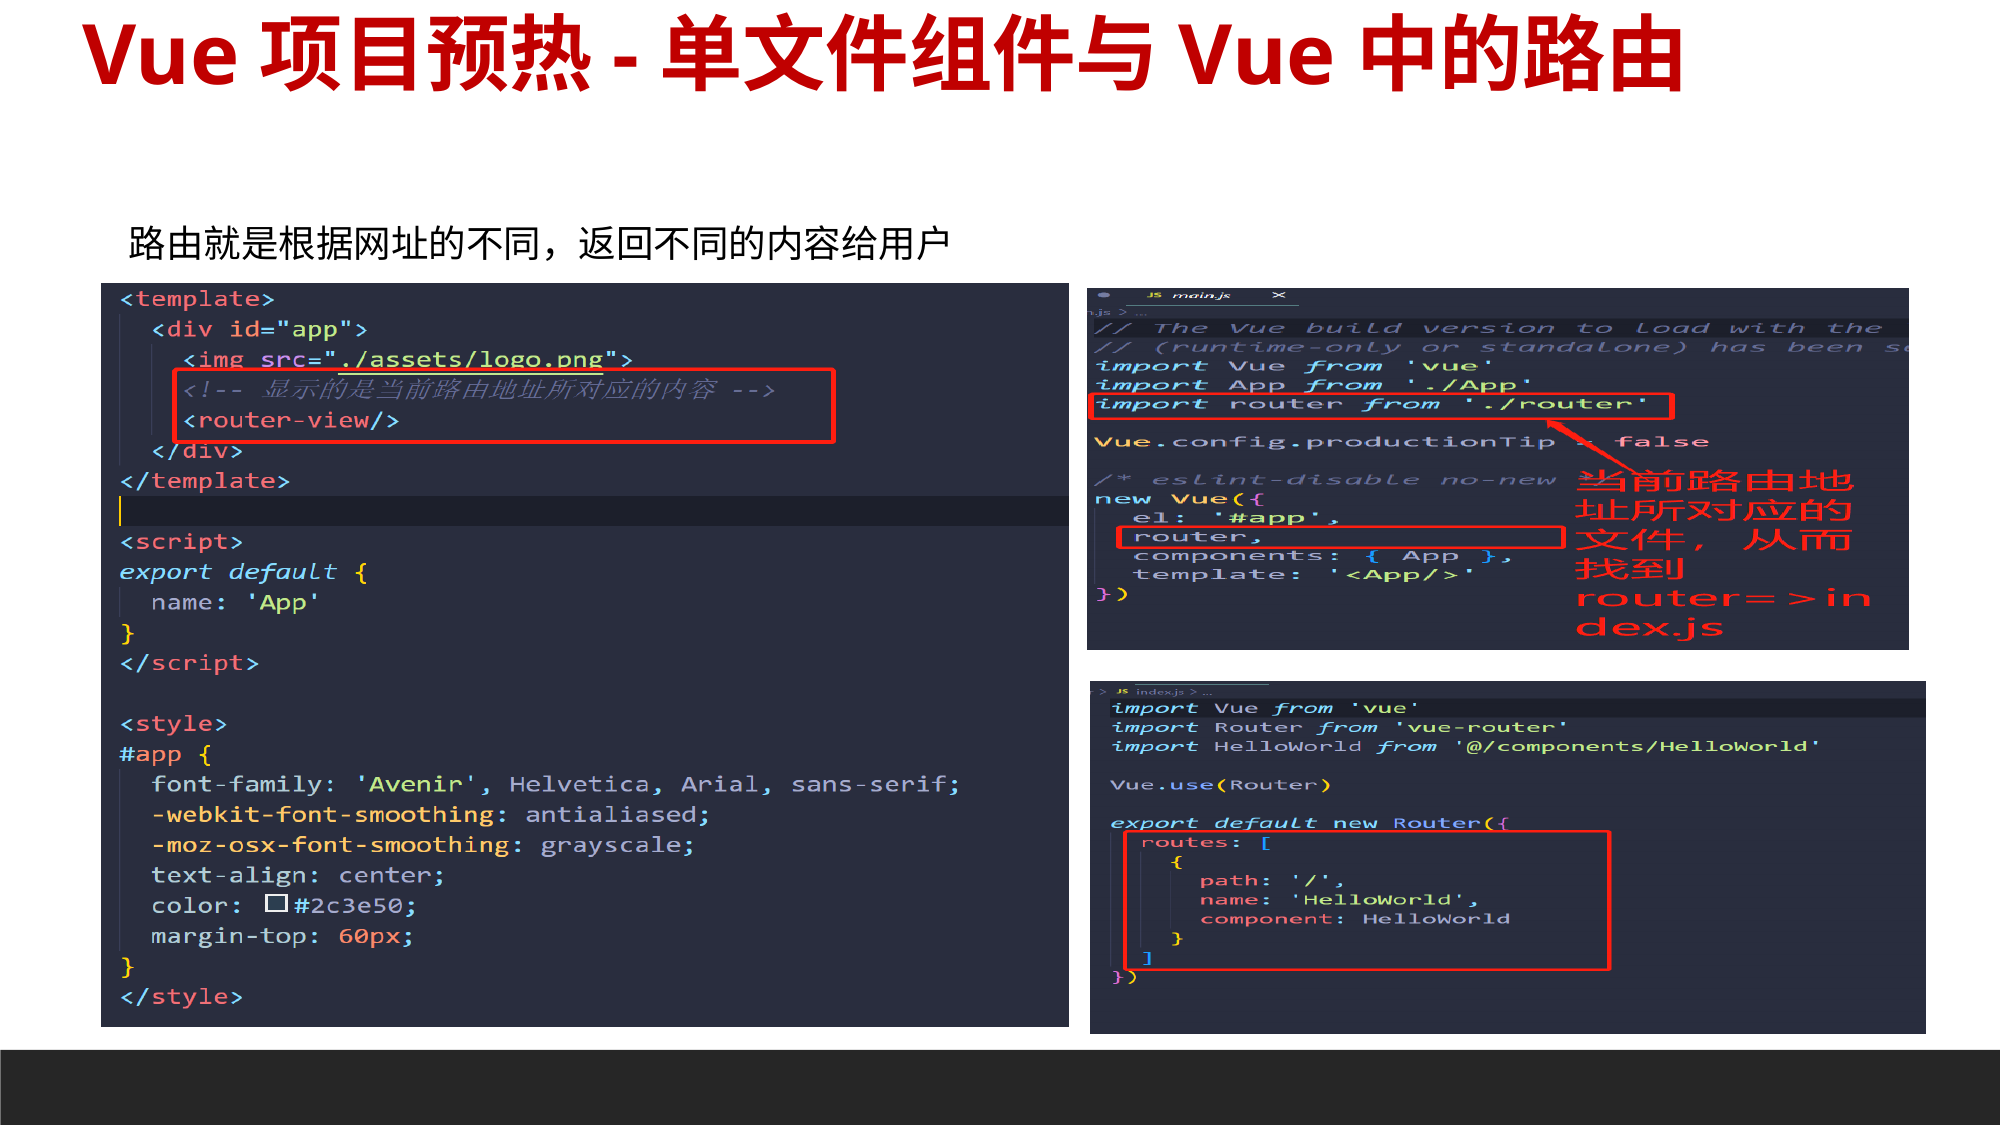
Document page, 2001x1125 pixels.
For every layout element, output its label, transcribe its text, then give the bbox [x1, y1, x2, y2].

picture [1086, 287, 1909, 651]
text_box 路由就是根据网址的不同，返回不同的内容给用户 [114, 212, 990, 272]
picture [100, 282, 1070, 1028]
picture [1089, 680, 1927, 1035]
text_box Vue项目预热-单文件组件与Vue中的路由 [67, 0, 1809, 159]
